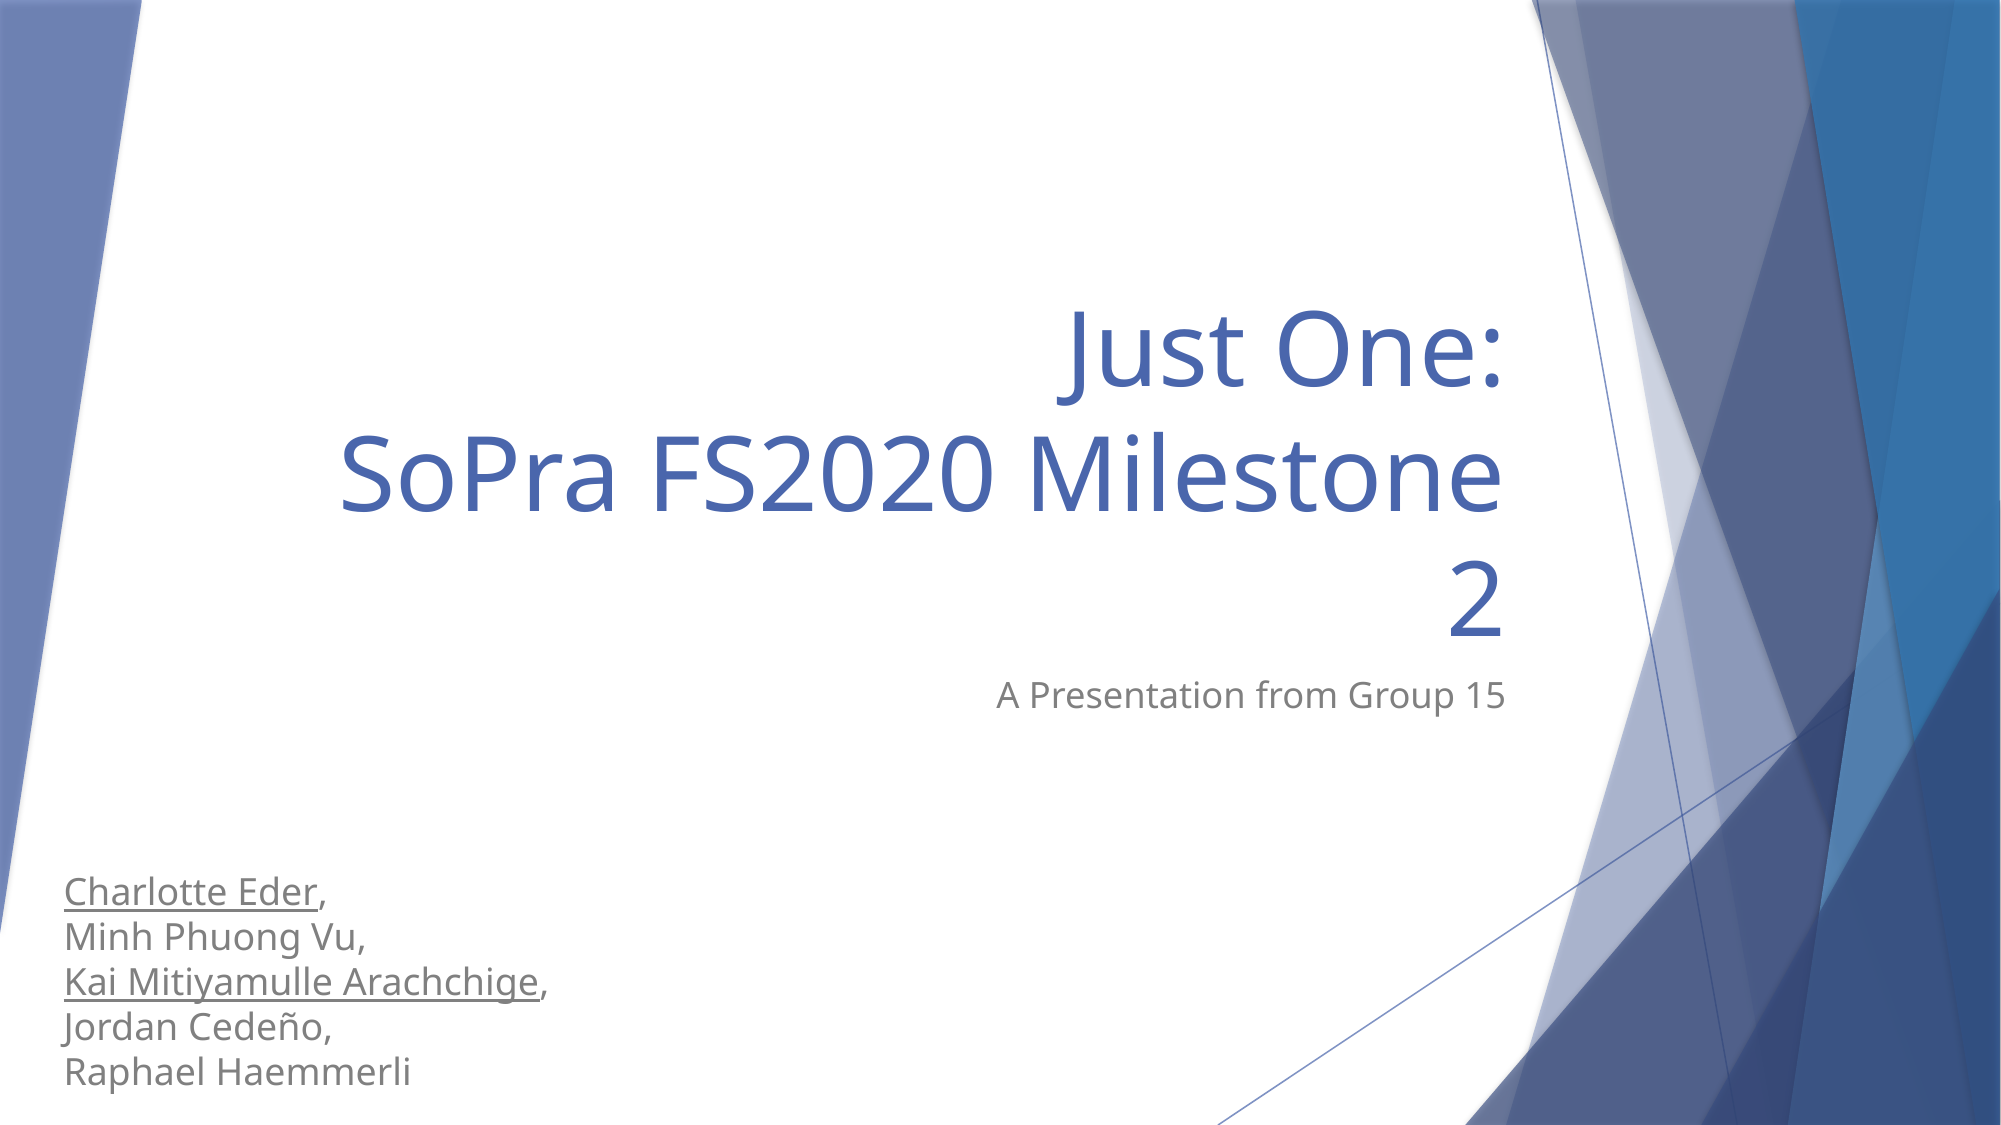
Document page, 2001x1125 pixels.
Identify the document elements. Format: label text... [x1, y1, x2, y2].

text_box Charlotte Eder, Minh Phuong Vu, Kai Mitiyamulle Arachchige, Jordan Cedeño, Raphael Haemmerli [48, 860, 593, 1101]
subtitle A Presentation from Group 15 [967, 664, 1522, 724]
title Just One: SoPra FS2020 Milestone 2 [247, 394, 1522, 665]
